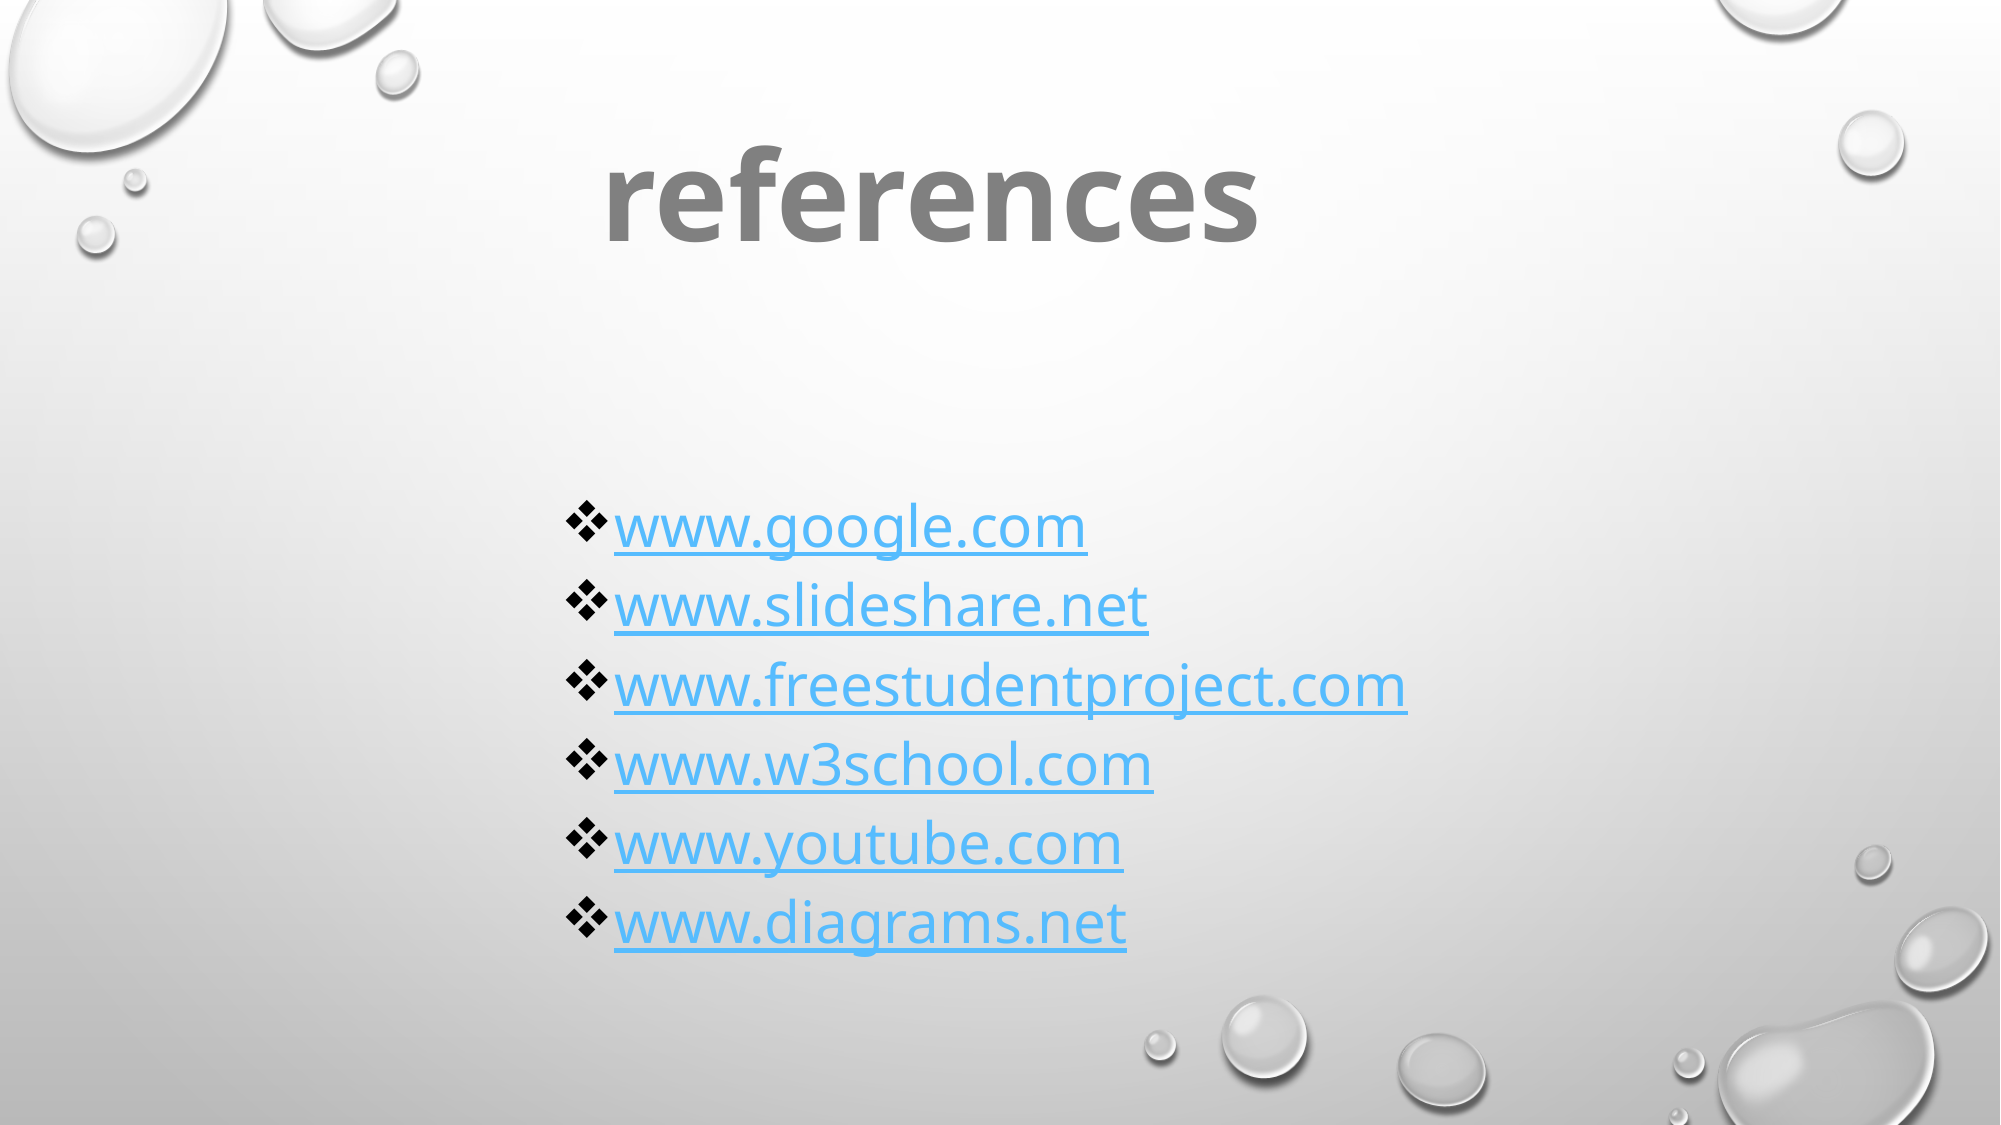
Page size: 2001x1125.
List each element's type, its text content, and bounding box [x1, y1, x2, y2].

text_box references [585, 109, 1408, 275]
picture [0, 0, 2000, 1125]
text_box www.google.com www.slideshare.net www.freestudentproject.com www.w3school.com www.youtube.com www.diagrams.net [546, 481, 1423, 1087]
